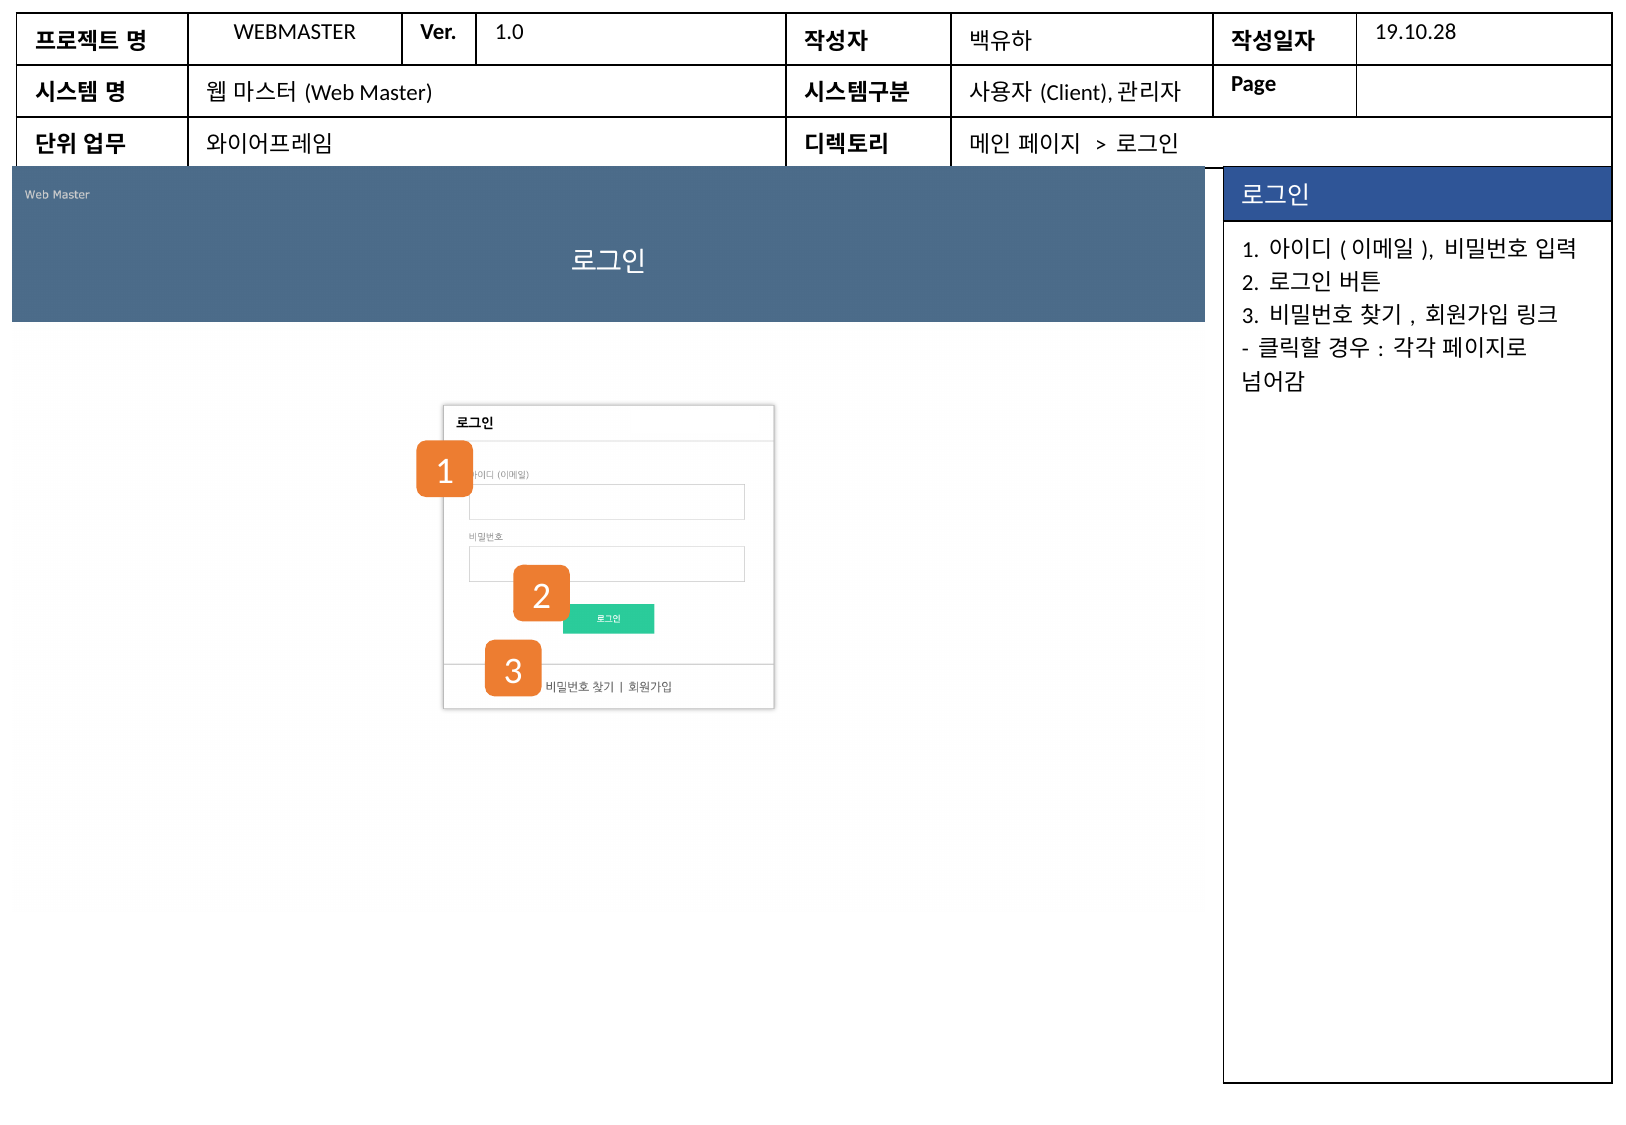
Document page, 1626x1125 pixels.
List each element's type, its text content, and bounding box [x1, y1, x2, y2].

table_cell 단위 업무 [17, 118, 187, 166]
table_header Ver. [403, 14, 475, 64]
table_cell 와이어프레임 [189, 118, 785, 166]
table_cell 사용자(Client),관리자 [952, 66, 1212, 116]
table_cell 시스템구분 [787, 66, 950, 116]
table_cell [1357, 66, 1611, 116]
table_cell 웹 마스터(Web Master) [189, 66, 785, 116]
table_header 로그인 [1224, 167, 1611, 220]
table_header 19.10.28 [1357, 14, 1611, 64]
picture [12, 166, 1205, 912]
table_cell 시스템 명 [17, 66, 187, 116]
table_header 1.0 [477, 14, 785, 64]
table_header 백유하 [952, 14, 1212, 64]
table_cell 메인 페이지 > 로그인 [952, 118, 1611, 167]
table_header 프로젝트 명 [17, 14, 187, 64]
table_cell 디렉토리 [787, 118, 950, 166]
table_header WEBMASTER [189, 14, 401, 64]
table_cell 1. 아이디(이메일), 비밀번호 입력 2. 로그인 버튼 3. 비밀번호 찾기, 회원가입 링크 - 클릭할 경우: 각각 페이지로 넘어감 [1224, 222, 1611, 1082]
table_header 작성자 [787, 14, 950, 64]
table_header 작성일자 [1214, 14, 1356, 64]
table_cell Page [1214, 66, 1356, 116]
